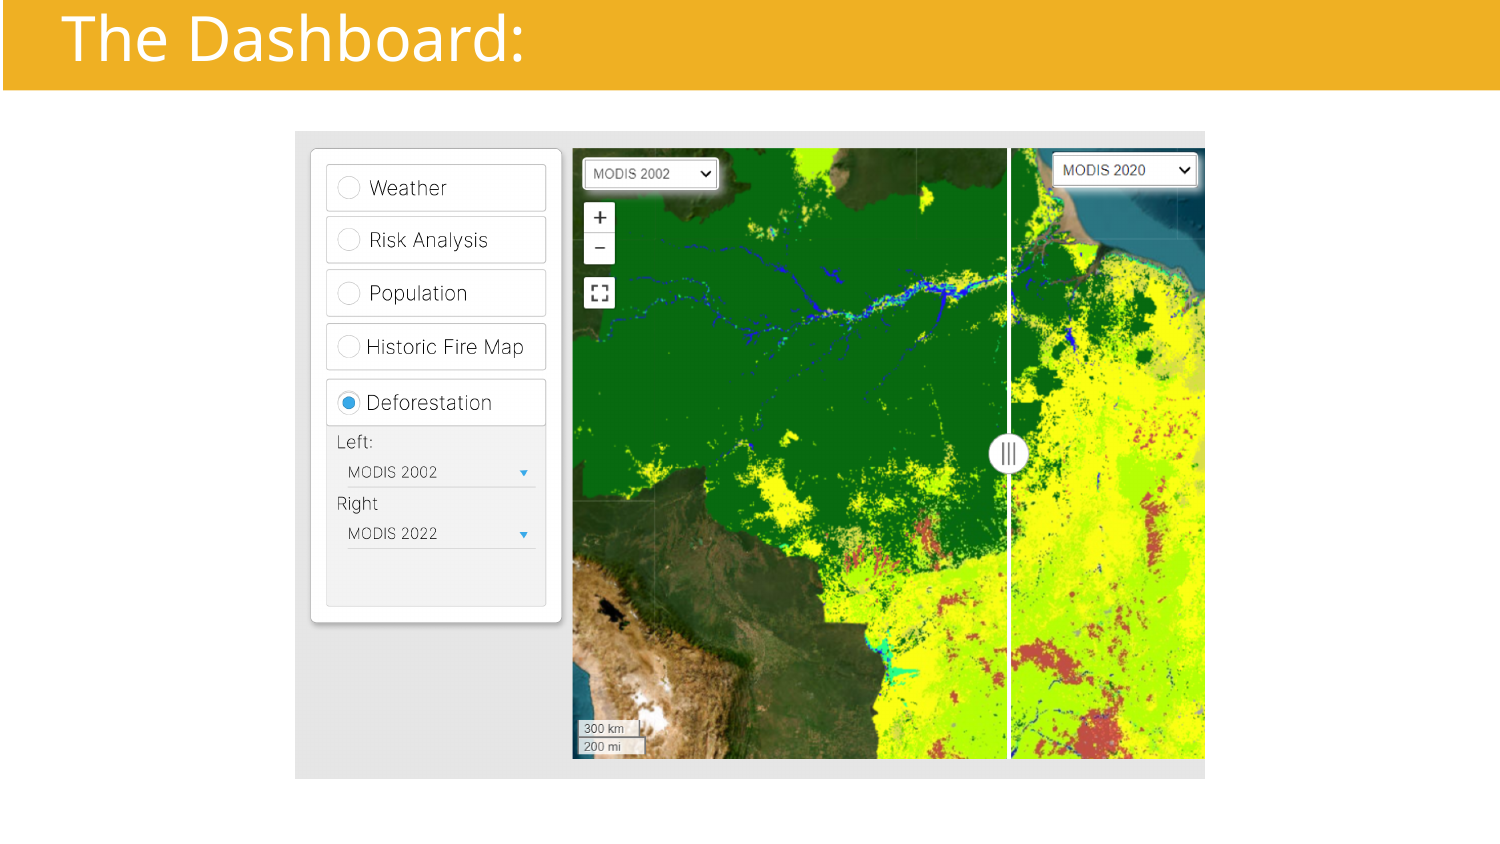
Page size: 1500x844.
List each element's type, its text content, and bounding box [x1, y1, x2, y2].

picture [294, 131, 1205, 779]
text_box [3, 0, 1500, 91]
text_box The Dashboard: [46, 0, 1500, 90]
